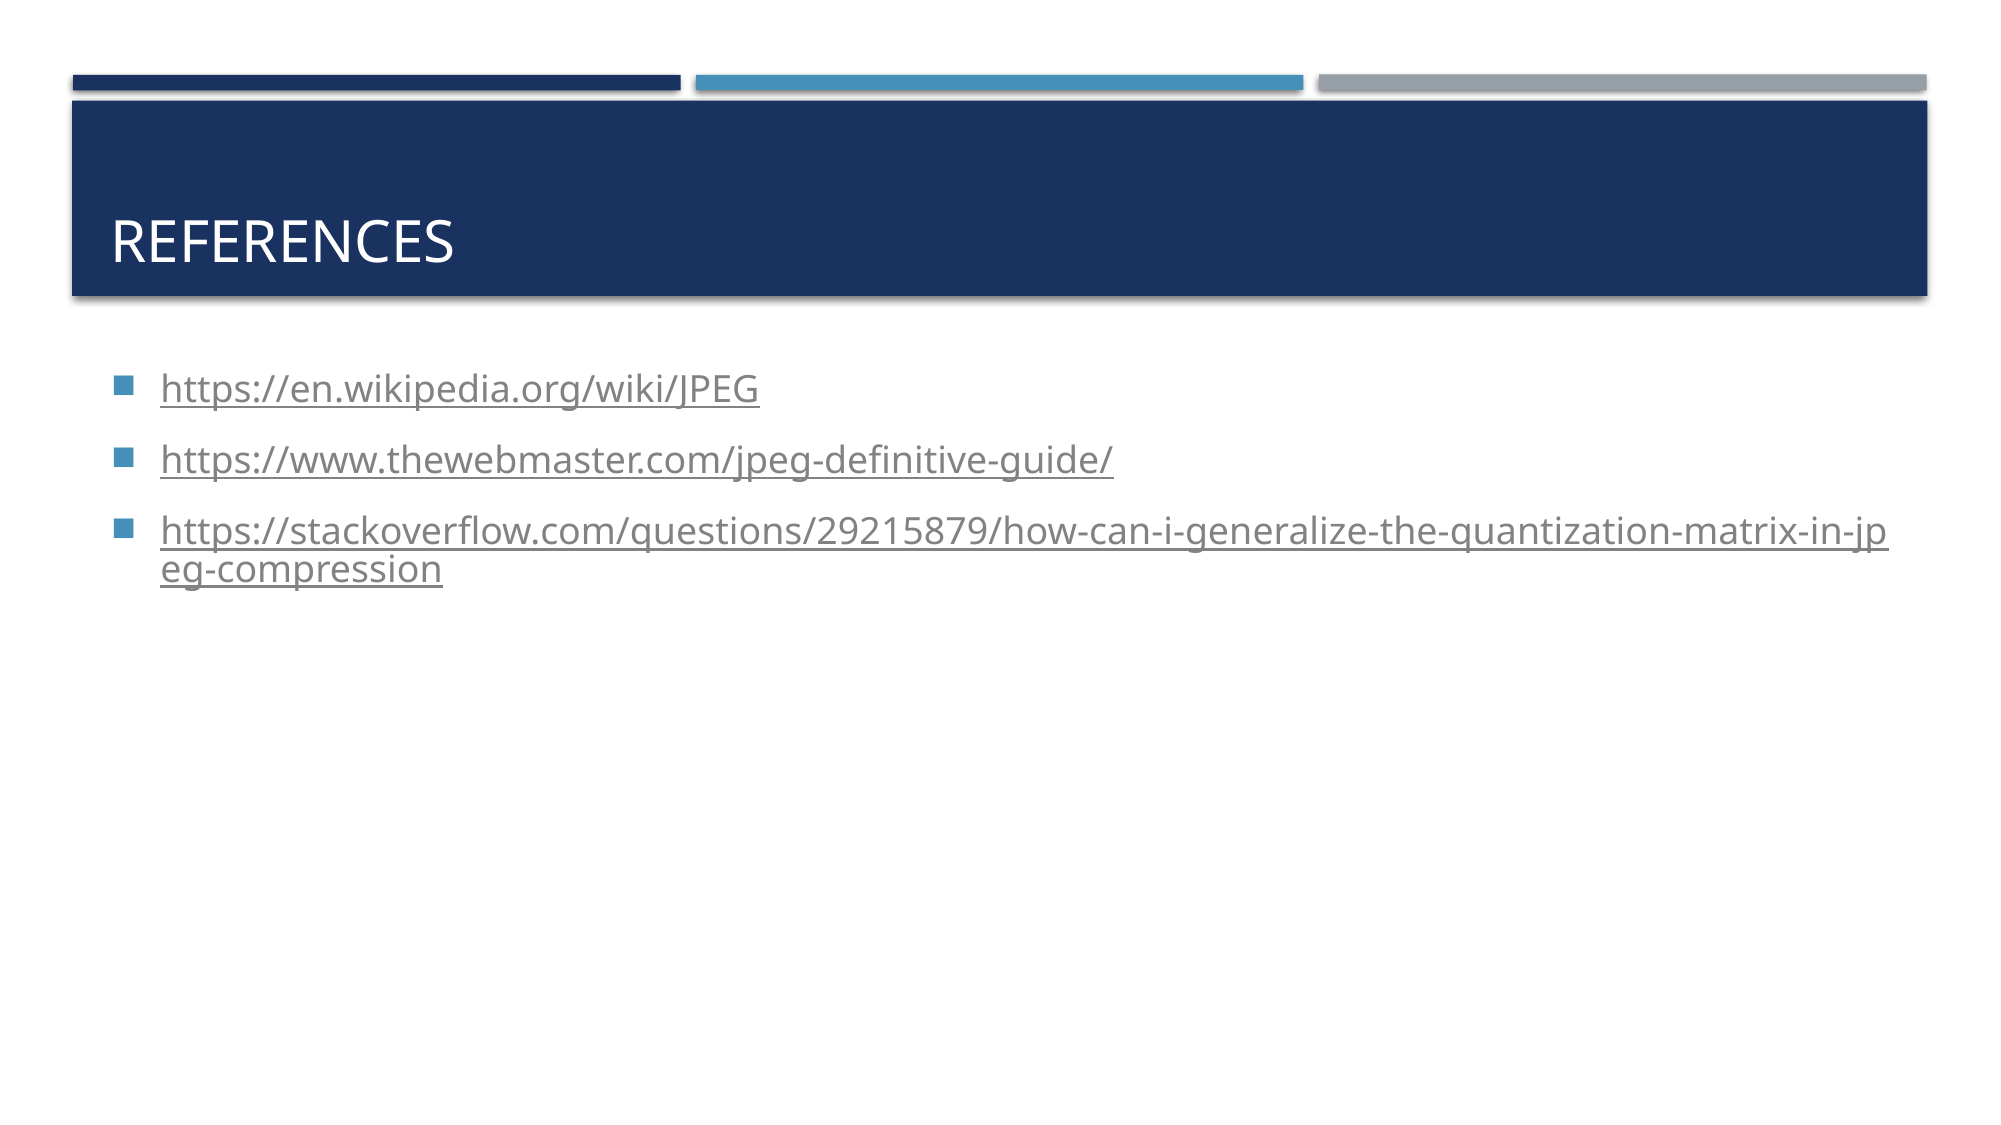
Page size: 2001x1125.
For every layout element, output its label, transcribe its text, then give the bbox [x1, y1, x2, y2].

list https://en.wikipedia.org/wiki/JPEG https://www.thewebmaster.com/jpeg-definitive-guide/ https://stackoverflow.com/questions/29215879/how-can-i-generalize-the-quantization-matrix-in-jpeg-compression [95, 357, 1905, 962]
title References [95, 115, 1905, 282]
